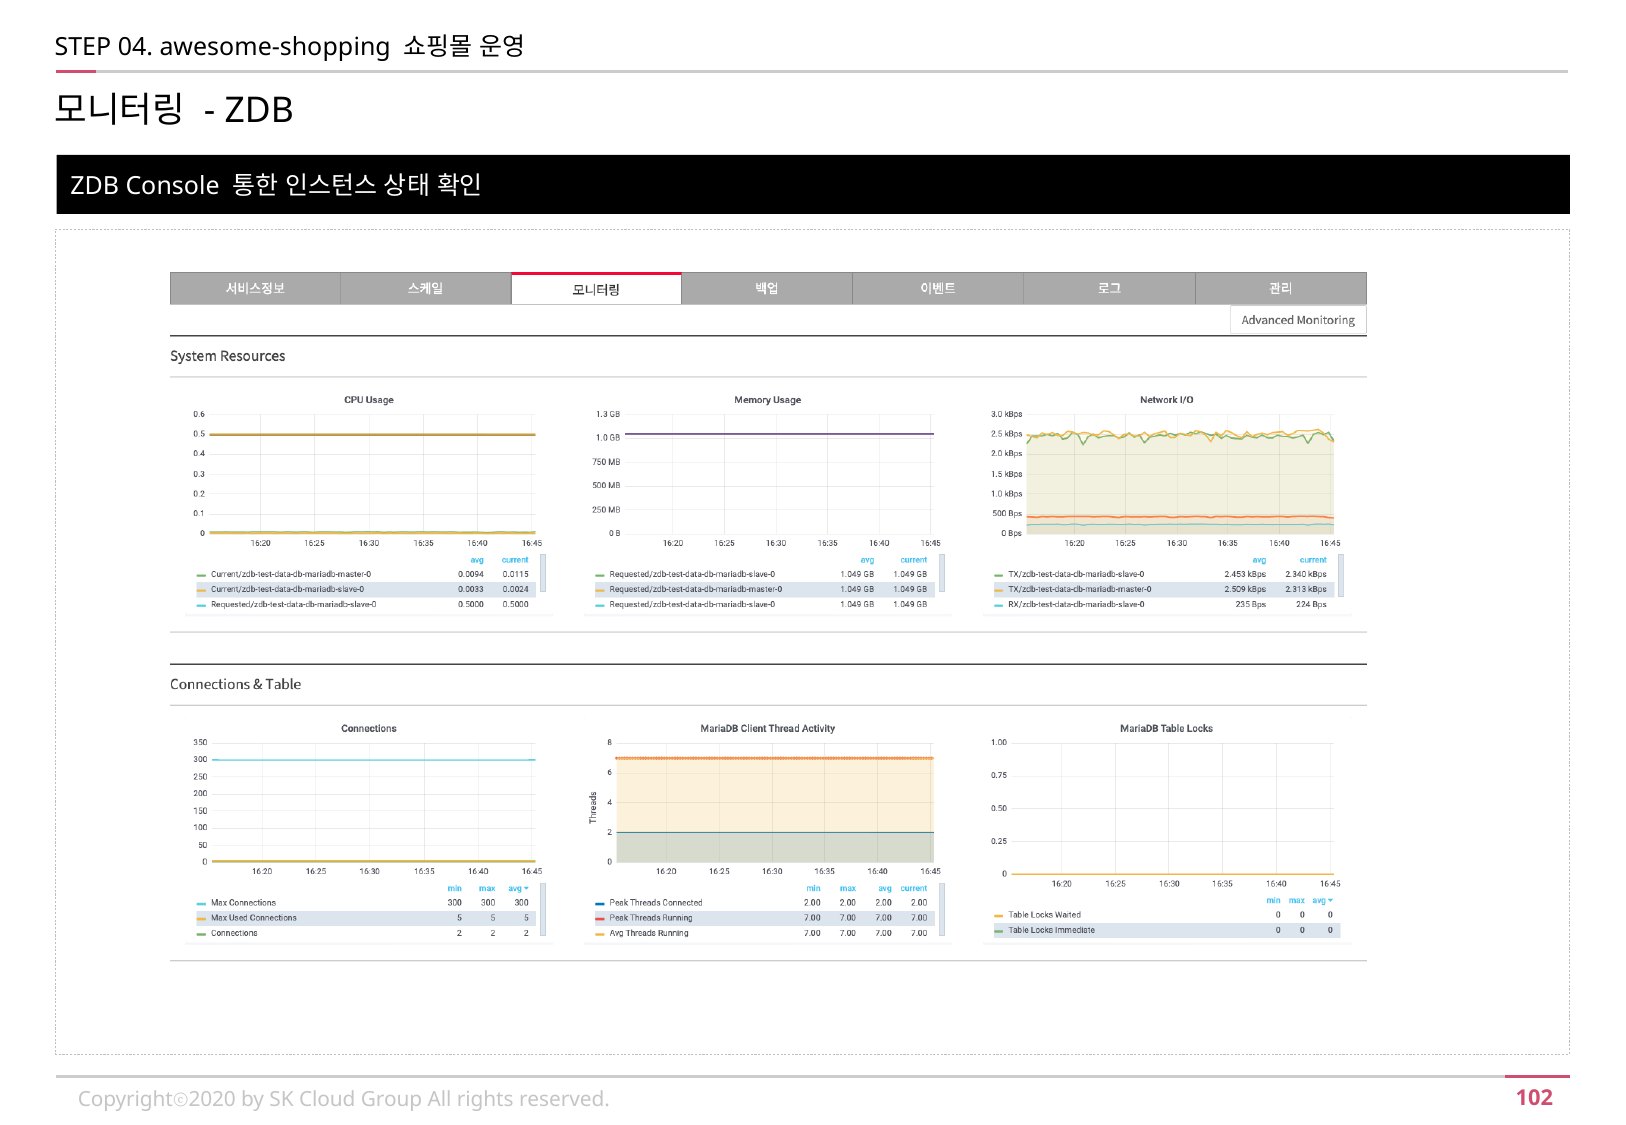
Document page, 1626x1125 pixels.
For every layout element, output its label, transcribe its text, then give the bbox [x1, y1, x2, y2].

picture [156, 264, 1382, 965]
list ZDB Console 통한 인스턴스 상태 확인 [56, 154, 1570, 214]
footer Copyrightⓒ2020 by SK Cloud Group All rights reserved. [62, 1072, 919, 1124]
list 모니터링 - ZDB [40, 79, 1569, 144]
list STEP 04. awesome-shopping 쇼핑몰 운영 [40, 30, 937, 78]
